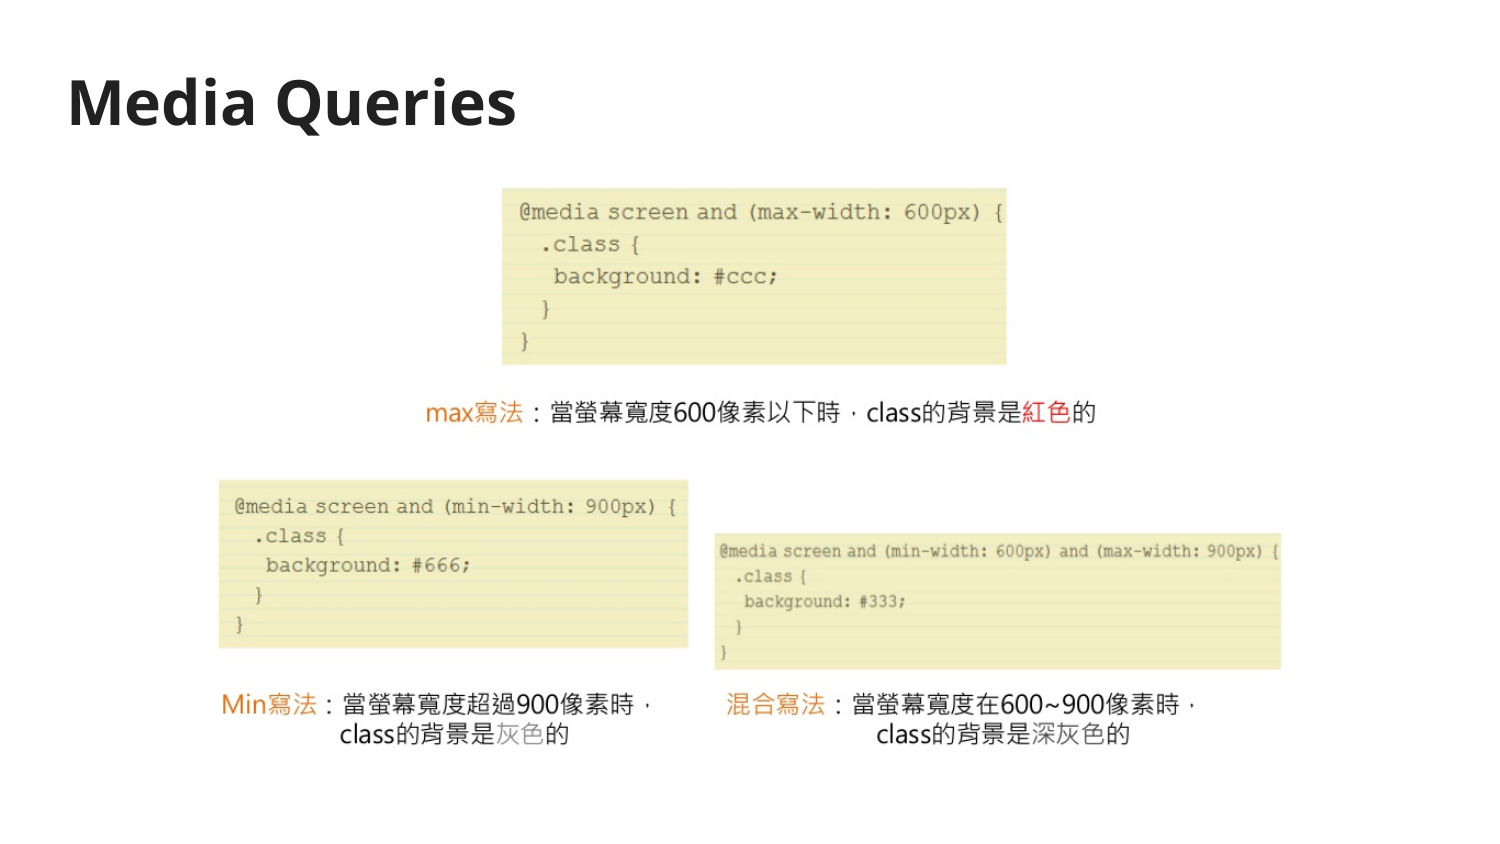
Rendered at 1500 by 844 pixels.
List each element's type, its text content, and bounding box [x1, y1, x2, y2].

picture [188, 155, 1312, 807]
title Media Queries [51, 48, 1449, 180]
